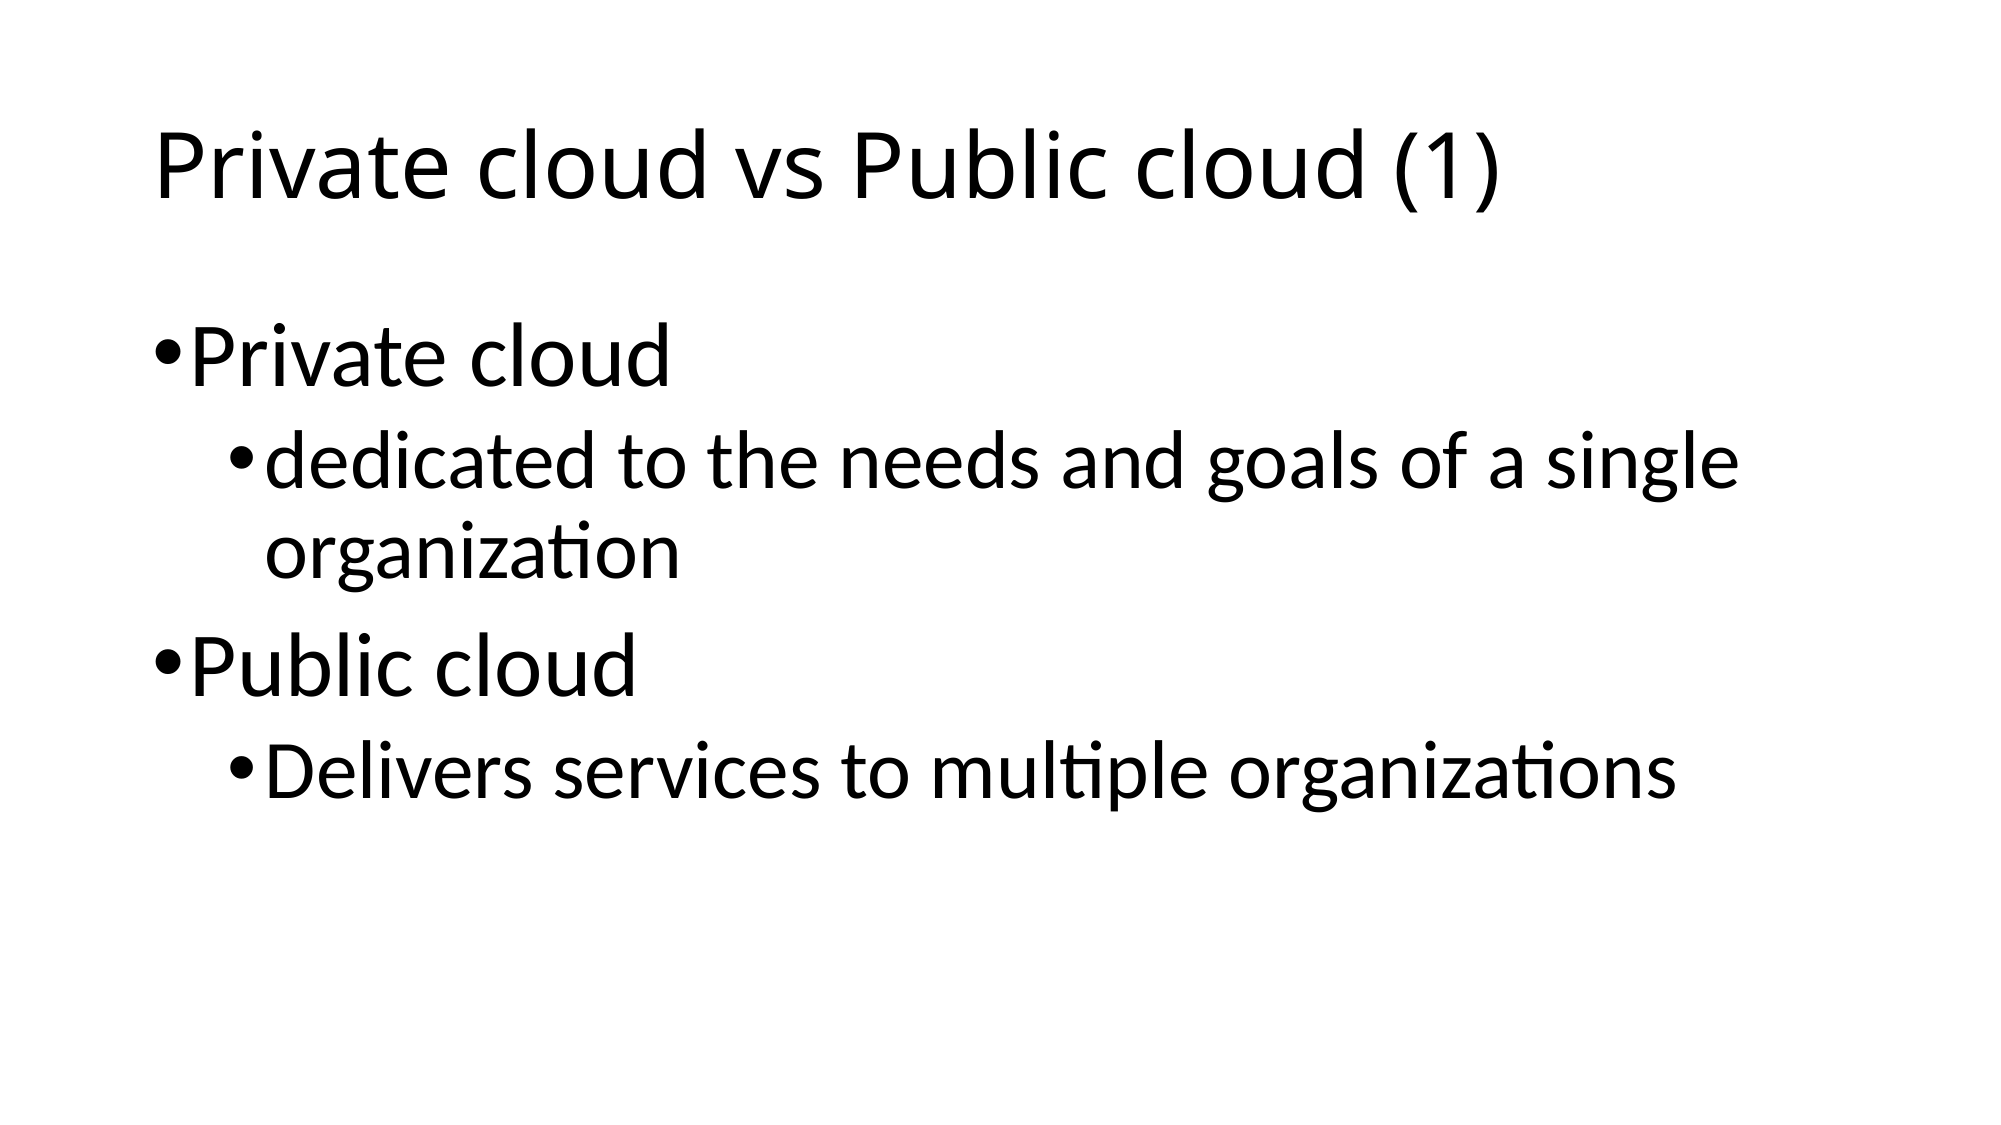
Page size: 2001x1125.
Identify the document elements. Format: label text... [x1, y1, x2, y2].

list Private cloud dedicated to the needs and goals of a single organization Public cloud Delivers services to multiple organizations [137, 299, 1863, 1014]
title Private cloud vs Public cloud (1) [137, 59, 1863, 278]
